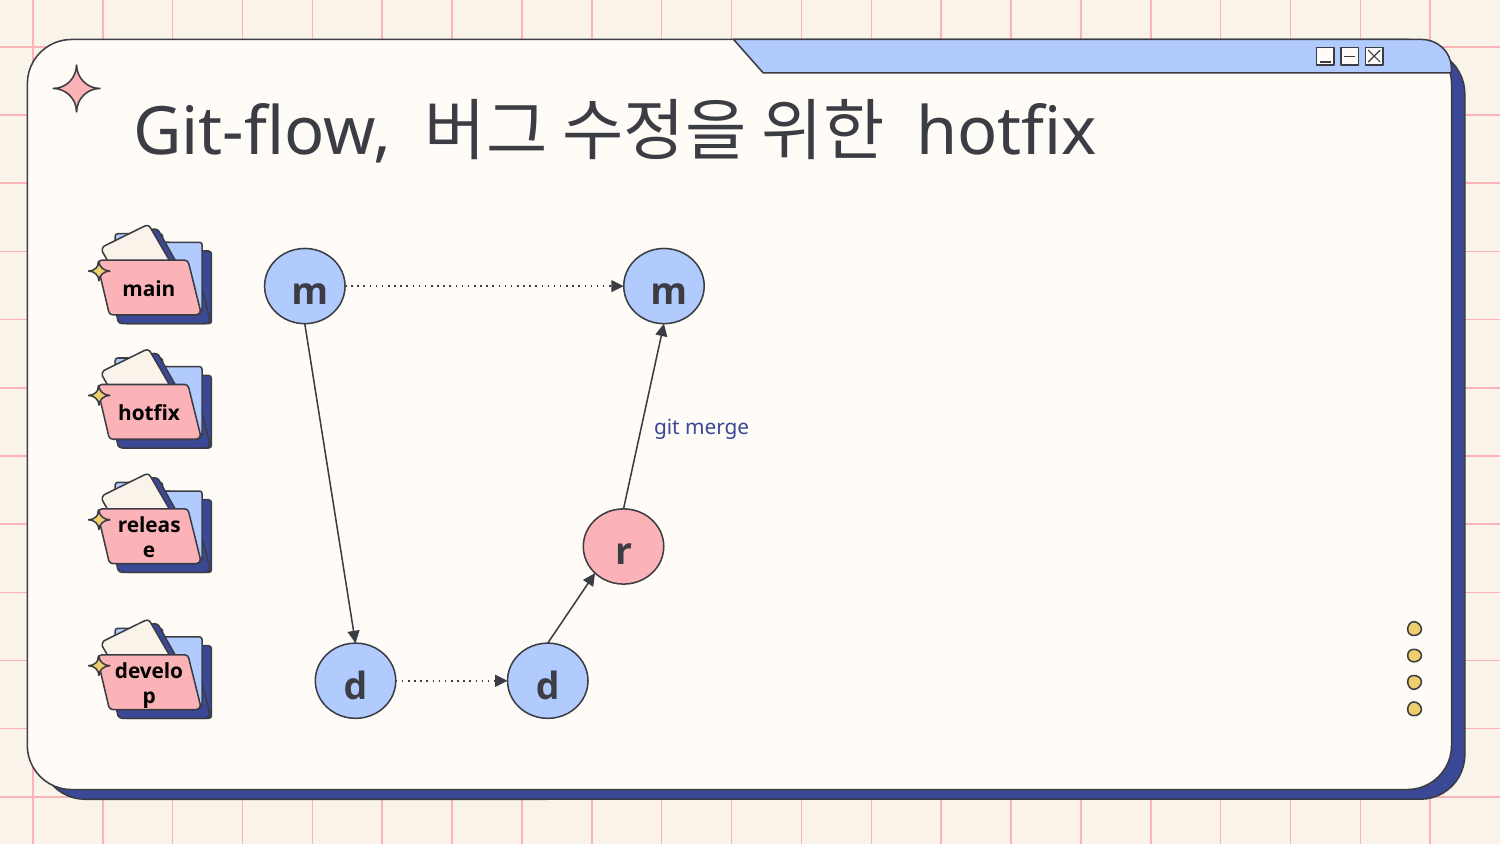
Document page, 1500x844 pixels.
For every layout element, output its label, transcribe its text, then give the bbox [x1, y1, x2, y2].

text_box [88, 349, 212, 449]
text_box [88, 473, 212, 573]
text_box d [315, 643, 396, 719]
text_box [547, 572, 596, 644]
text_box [88, 619, 212, 719]
text_box d [507, 643, 589, 719]
text_box m [623, 248, 705, 324]
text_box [304, 323, 356, 644]
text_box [88, 225, 212, 324]
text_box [623, 323, 665, 510]
text_box m [264, 248, 345, 324]
text_box r [583, 509, 664, 585]
title Git-flow, 버그 수정을 위한 hotfix [118, 72, 1382, 167]
text_box git merge [668, 405, 780, 447]
